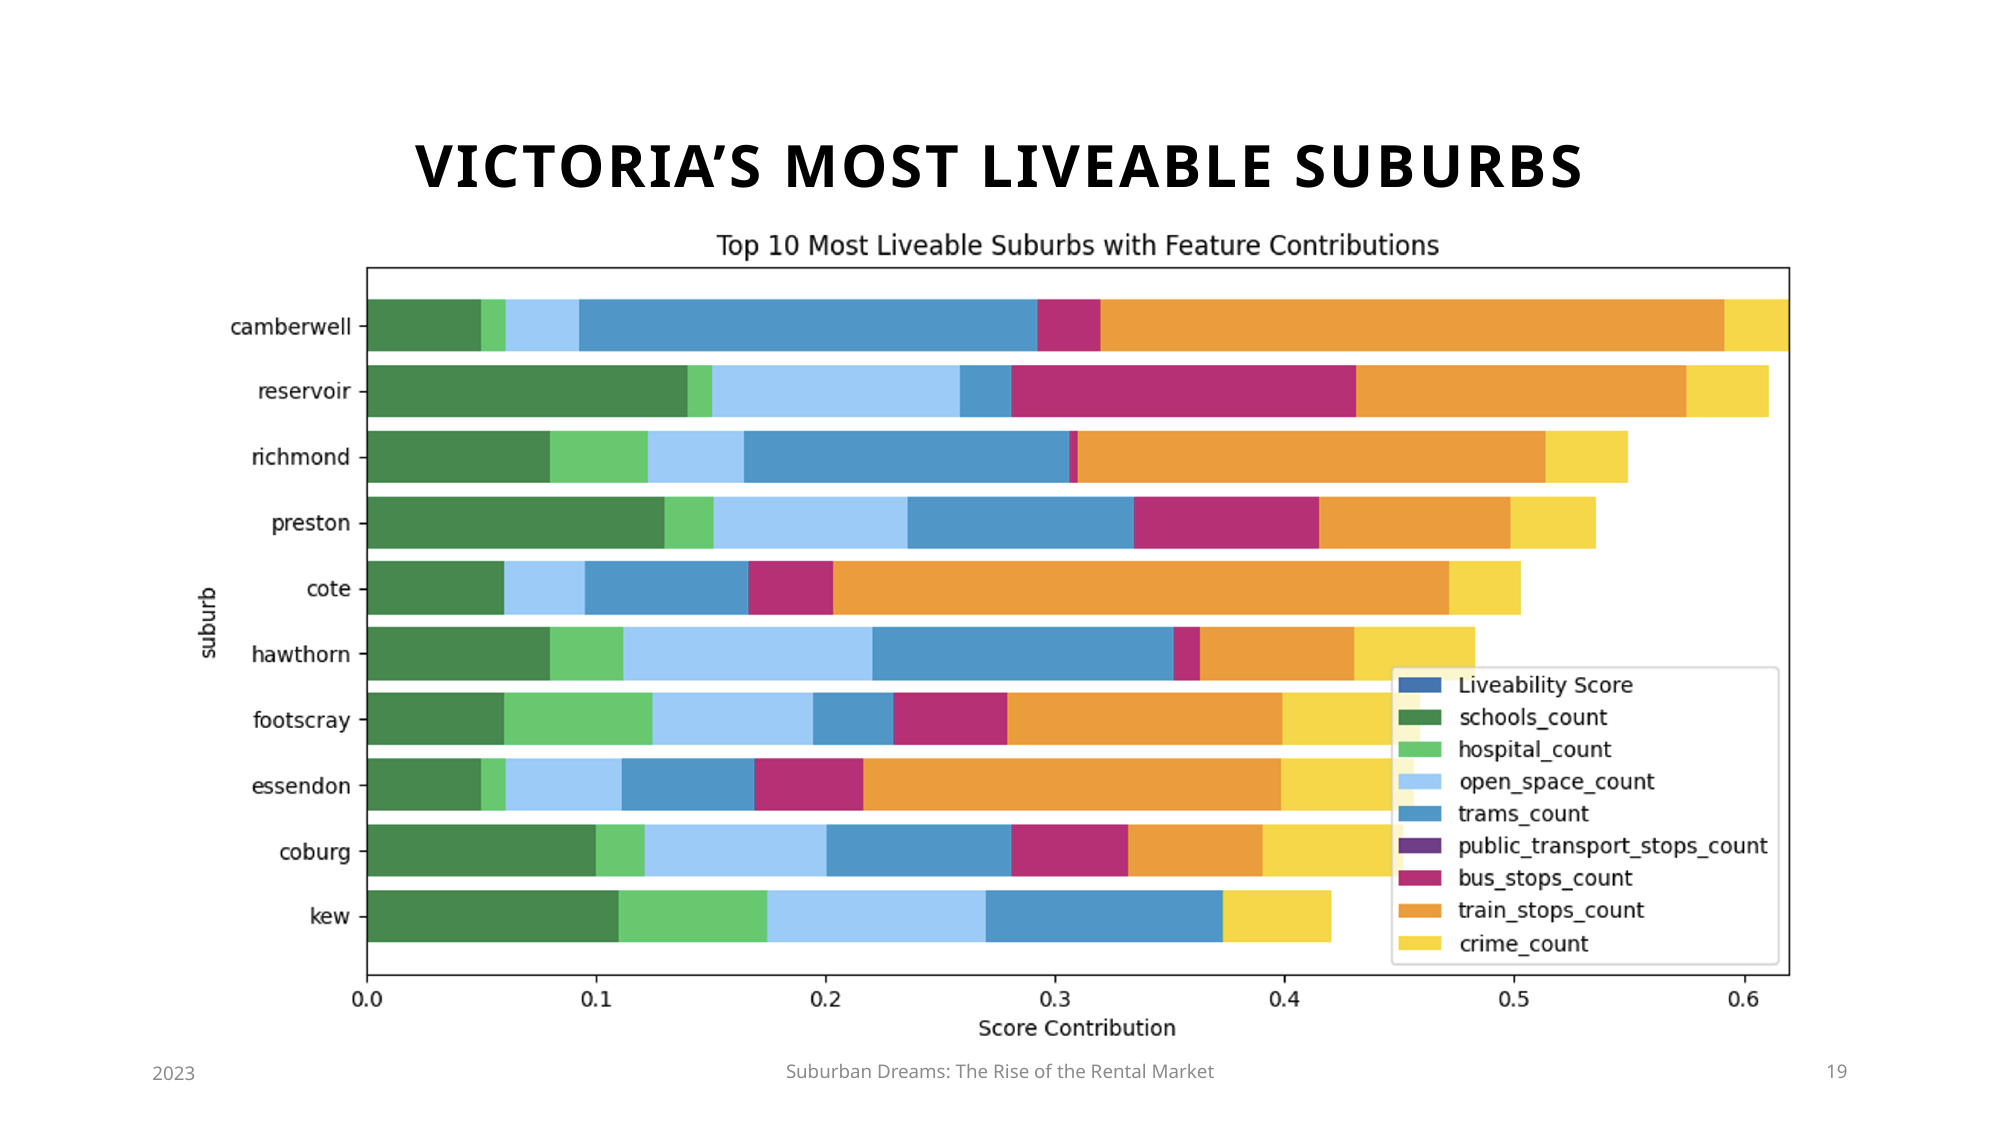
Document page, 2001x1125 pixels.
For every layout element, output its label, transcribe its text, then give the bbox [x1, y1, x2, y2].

title VICTORIA’S MOST LIVEABLE SUBURBS [137, 59, 1863, 278]
picture [163, 200, 1837, 1055]
slide_number 2023 [137, 1042, 588, 1103]
slide_number 19 [1412, 1042, 1863, 1103]
footer Suburban Dreams: The Rise of the Rental Market [662, 1055, 1338, 1103]
